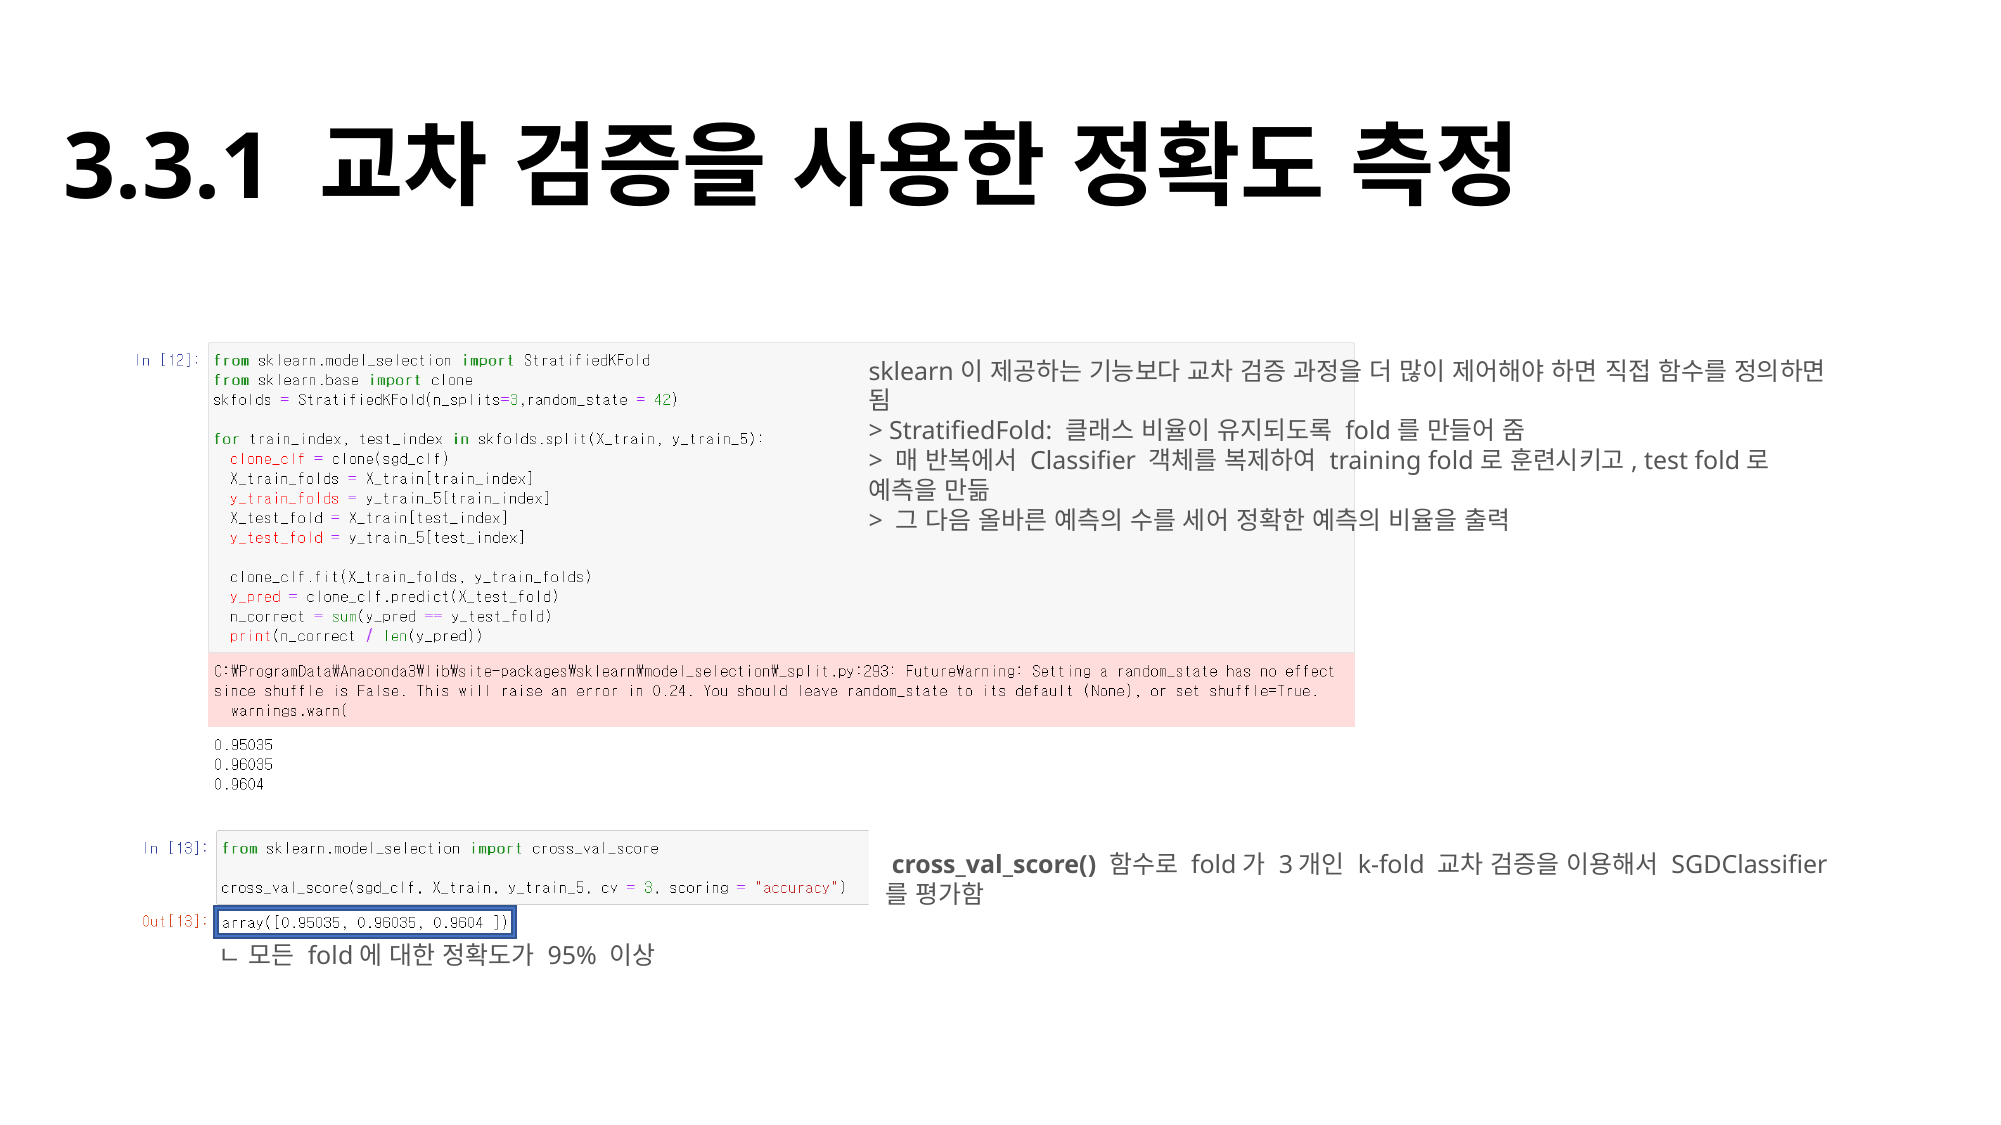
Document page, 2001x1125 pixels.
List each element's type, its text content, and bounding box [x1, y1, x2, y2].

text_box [129, 327, 1871, 978]
title 3.3.1 교차 검증을 사용한 정확도 측정 [48, 59, 1952, 278]
